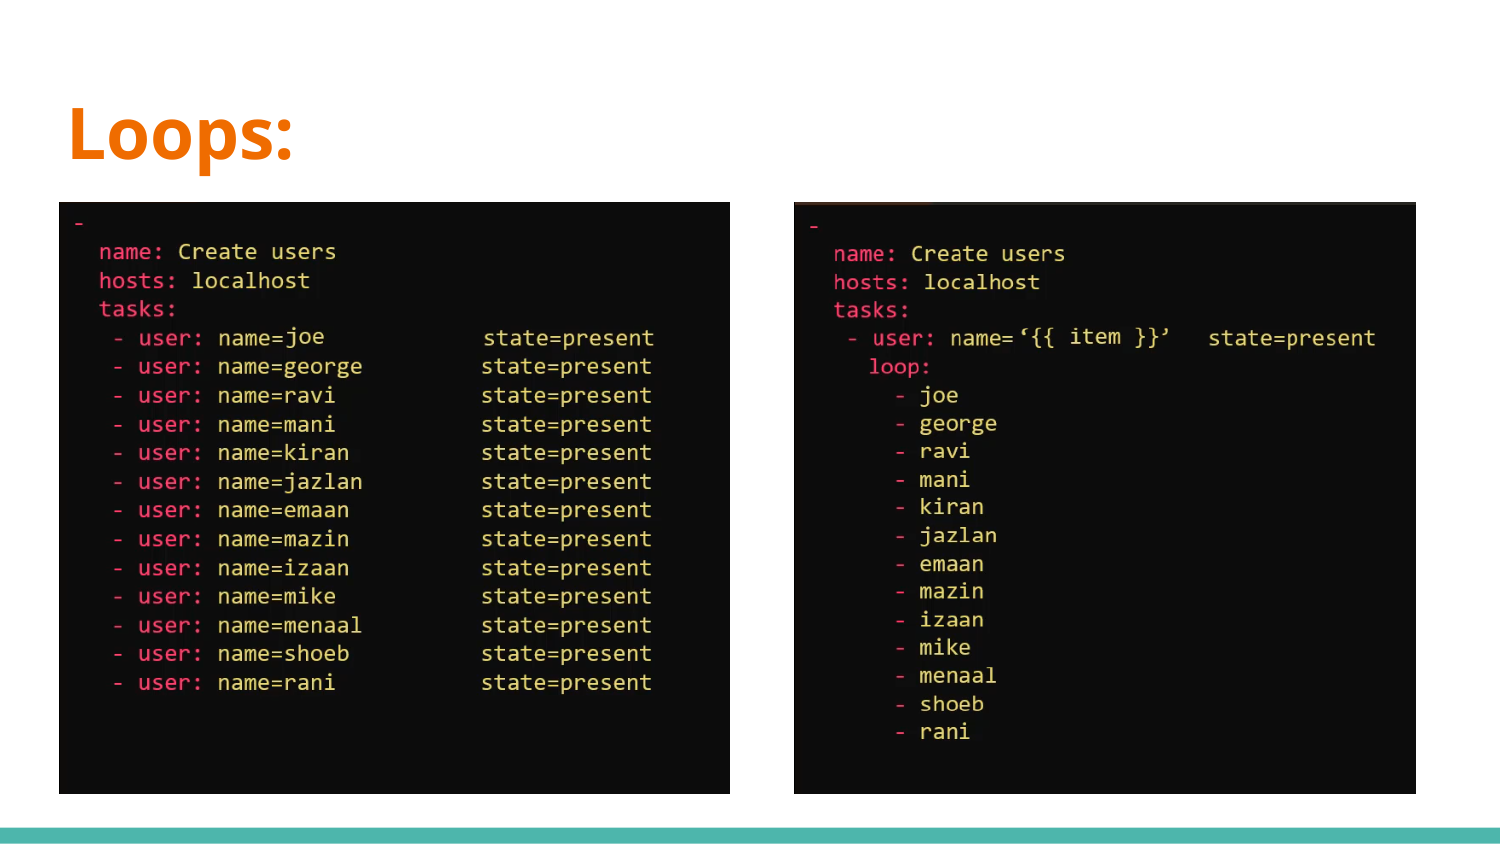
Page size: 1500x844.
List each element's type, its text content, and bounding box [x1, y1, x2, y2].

picture [793, 202, 1416, 794]
title Loops: [51, 72, 1449, 189]
picture [59, 202, 730, 794]
